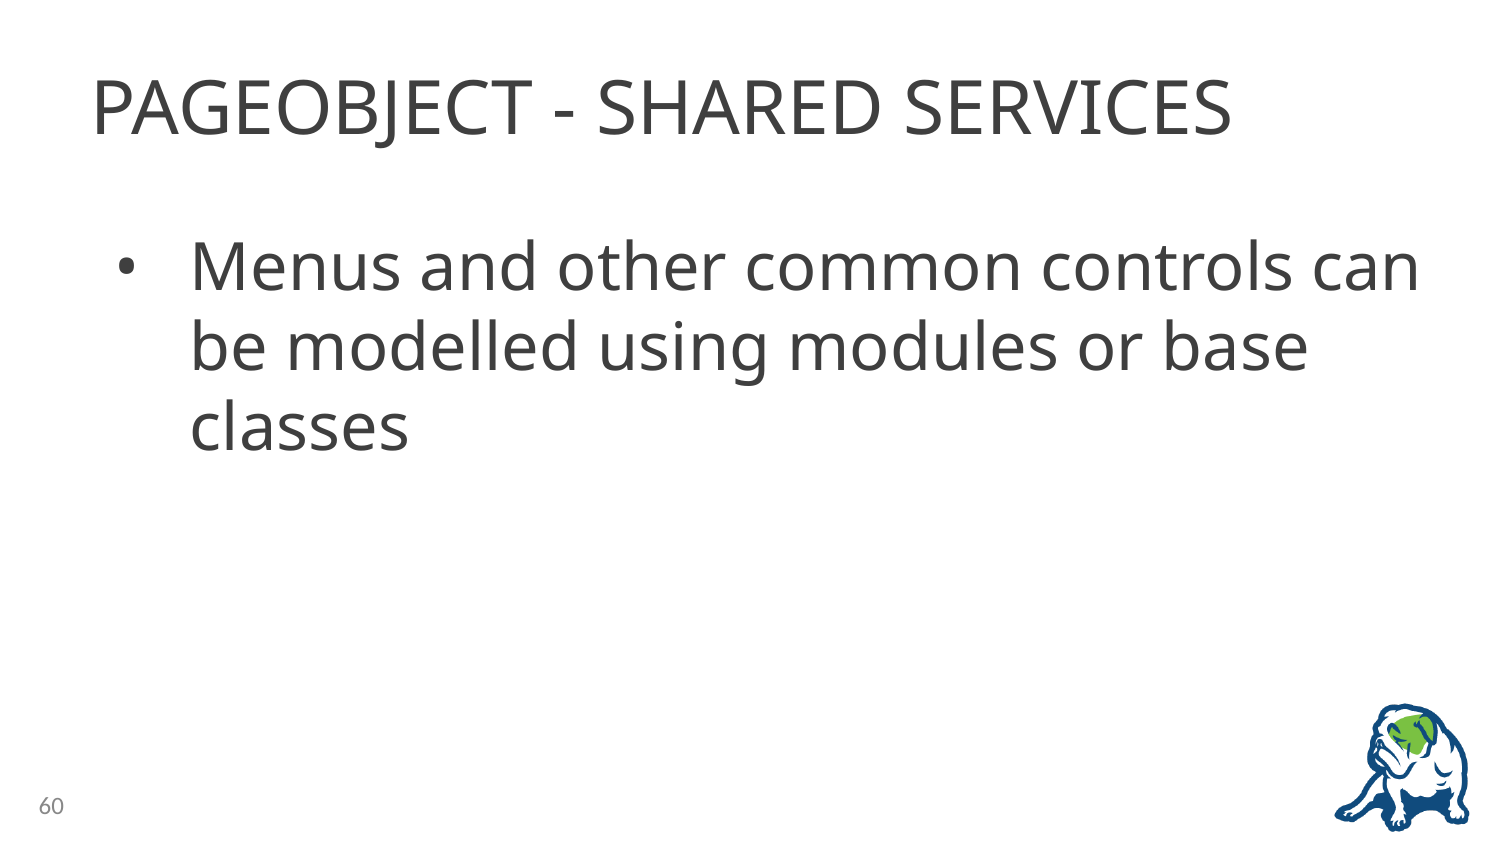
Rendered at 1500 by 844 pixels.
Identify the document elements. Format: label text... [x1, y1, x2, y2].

slide_number 60 [23, 782, 374, 827]
text_box Menus and other common controls can be modelled using modules or base classes [99, 216, 1450, 711]
title PAGEOBJECT - SHARED SERVICES [75, 33, 1425, 175]
picture [1334, 700, 1470, 835]
